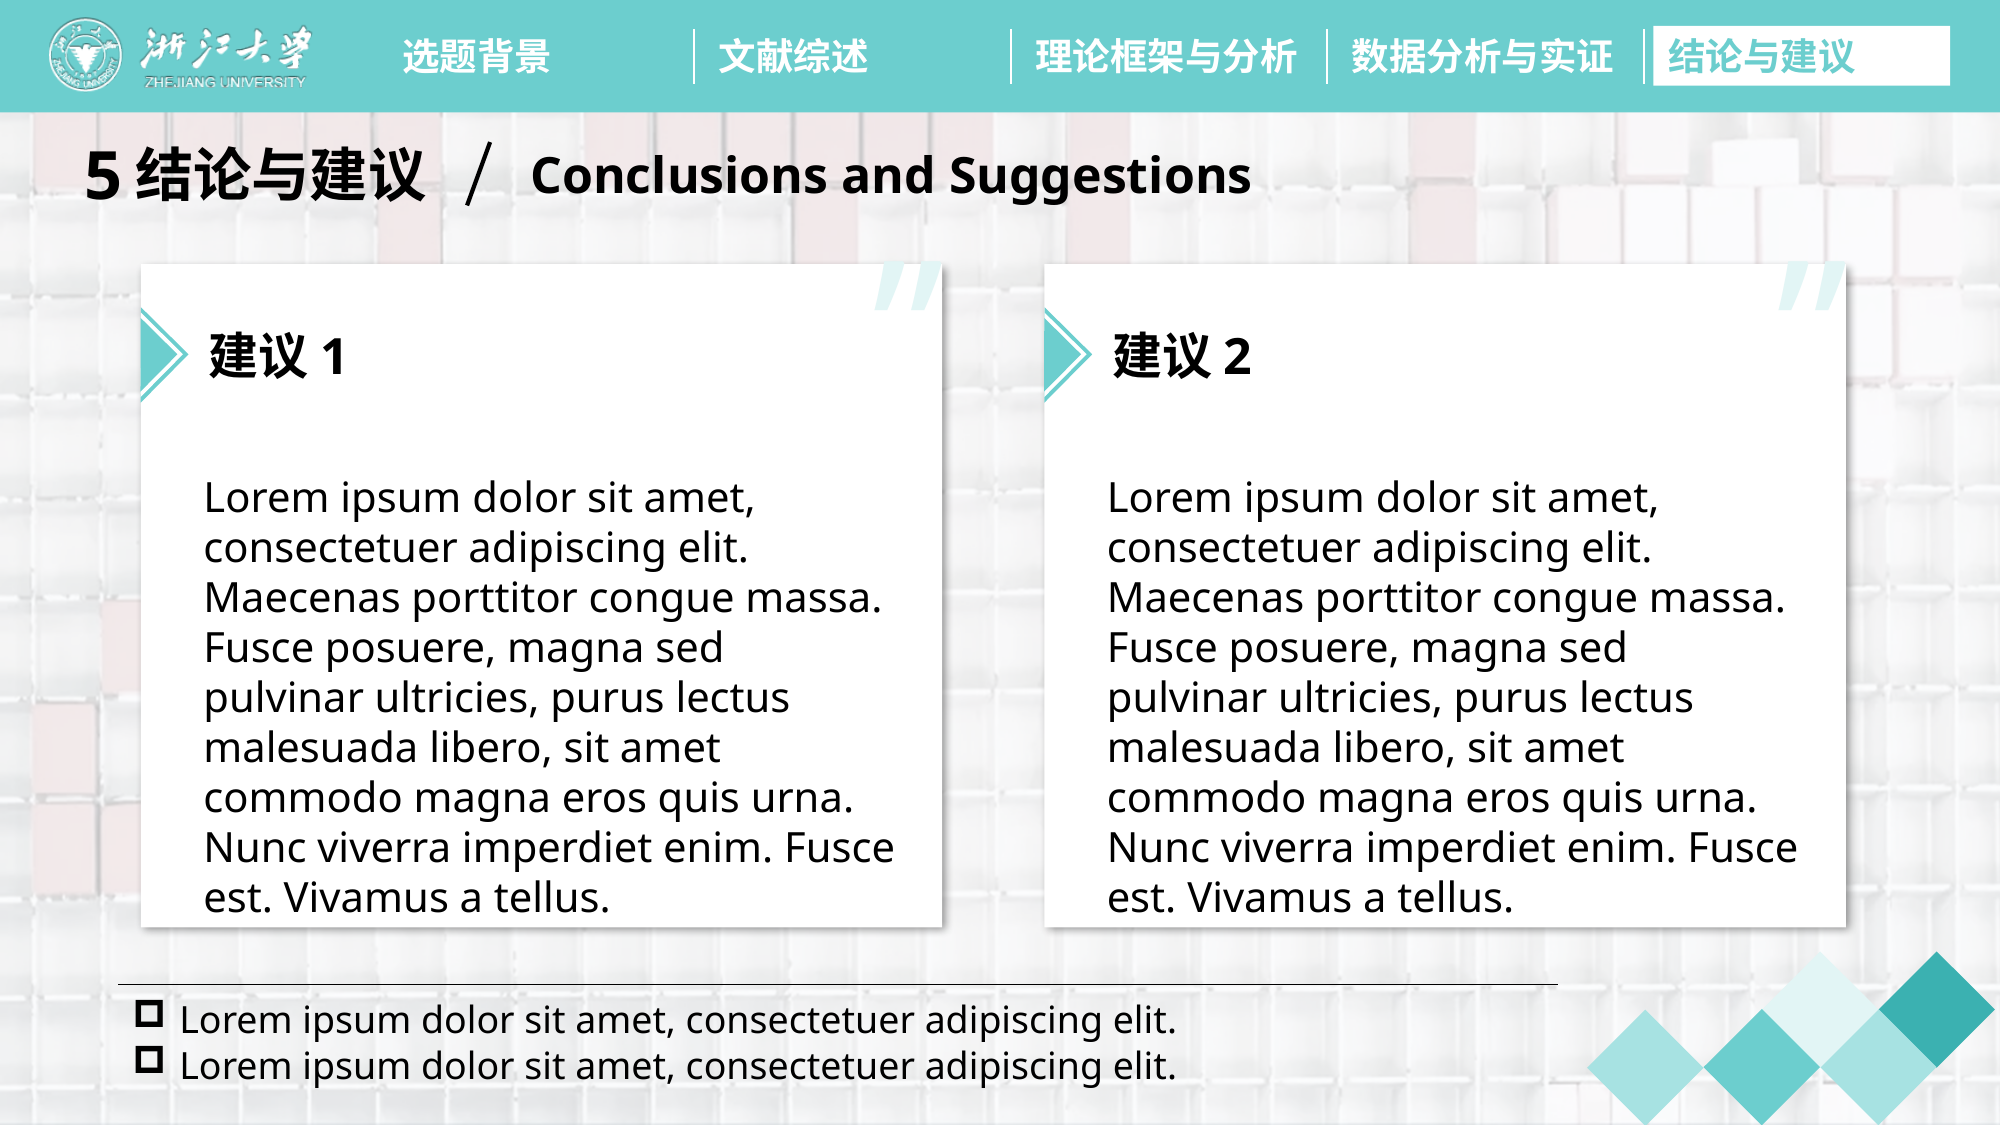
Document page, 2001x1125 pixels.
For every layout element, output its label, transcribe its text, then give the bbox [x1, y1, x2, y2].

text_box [1604, 968, 1978, 1109]
text_box 结论与建议 [1653, 25, 1951, 86]
text_box 数据分析与实证 [1336, 25, 1634, 86]
text_box Lorem ipsum dolor sit amet, consectetuer adipiscing elit. [117, 989, 1558, 1034]
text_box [71, 125, 1406, 222]
text_box Lorem ipsum dolor sit amet, consectetuer adipiscing elit. [117, 1034, 1558, 1095]
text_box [107, 197, 1010, 928]
text_box 理论框架与分析 [1020, 25, 1318, 86]
text_box [0, 0, 2000, 113]
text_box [1010, 197, 1929, 928]
text_box 选题背景 [387, 25, 685, 86]
picture [49, 16, 323, 96]
text_box 文献综述 [703, 25, 1001, 86]
